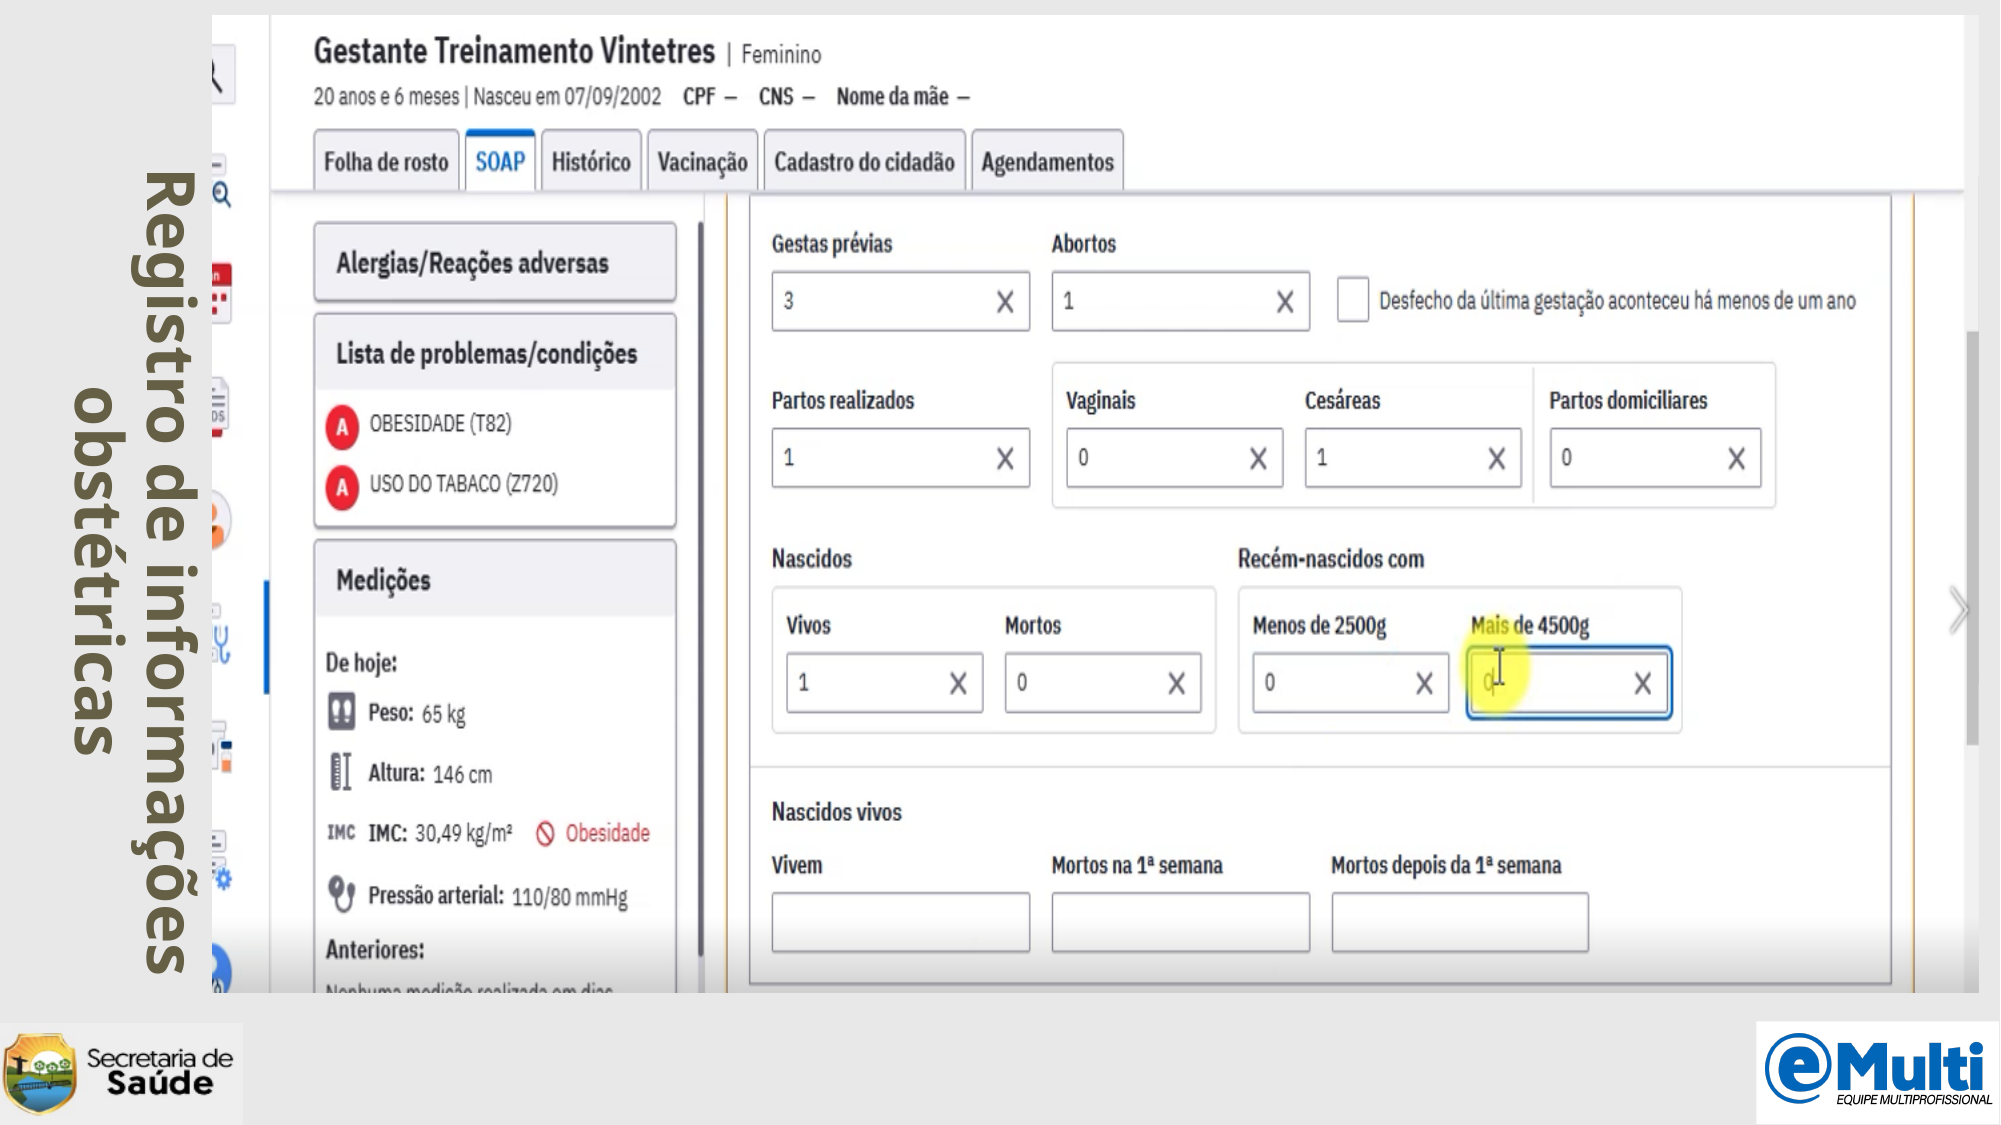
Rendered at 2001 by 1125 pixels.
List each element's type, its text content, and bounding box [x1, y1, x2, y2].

title Registro de informações obstétricas [21, 15, 212, 993]
picture [1758, 1021, 2001, 1123]
picture [212, 14, 1979, 993]
picture [0, 1023, 243, 1125]
